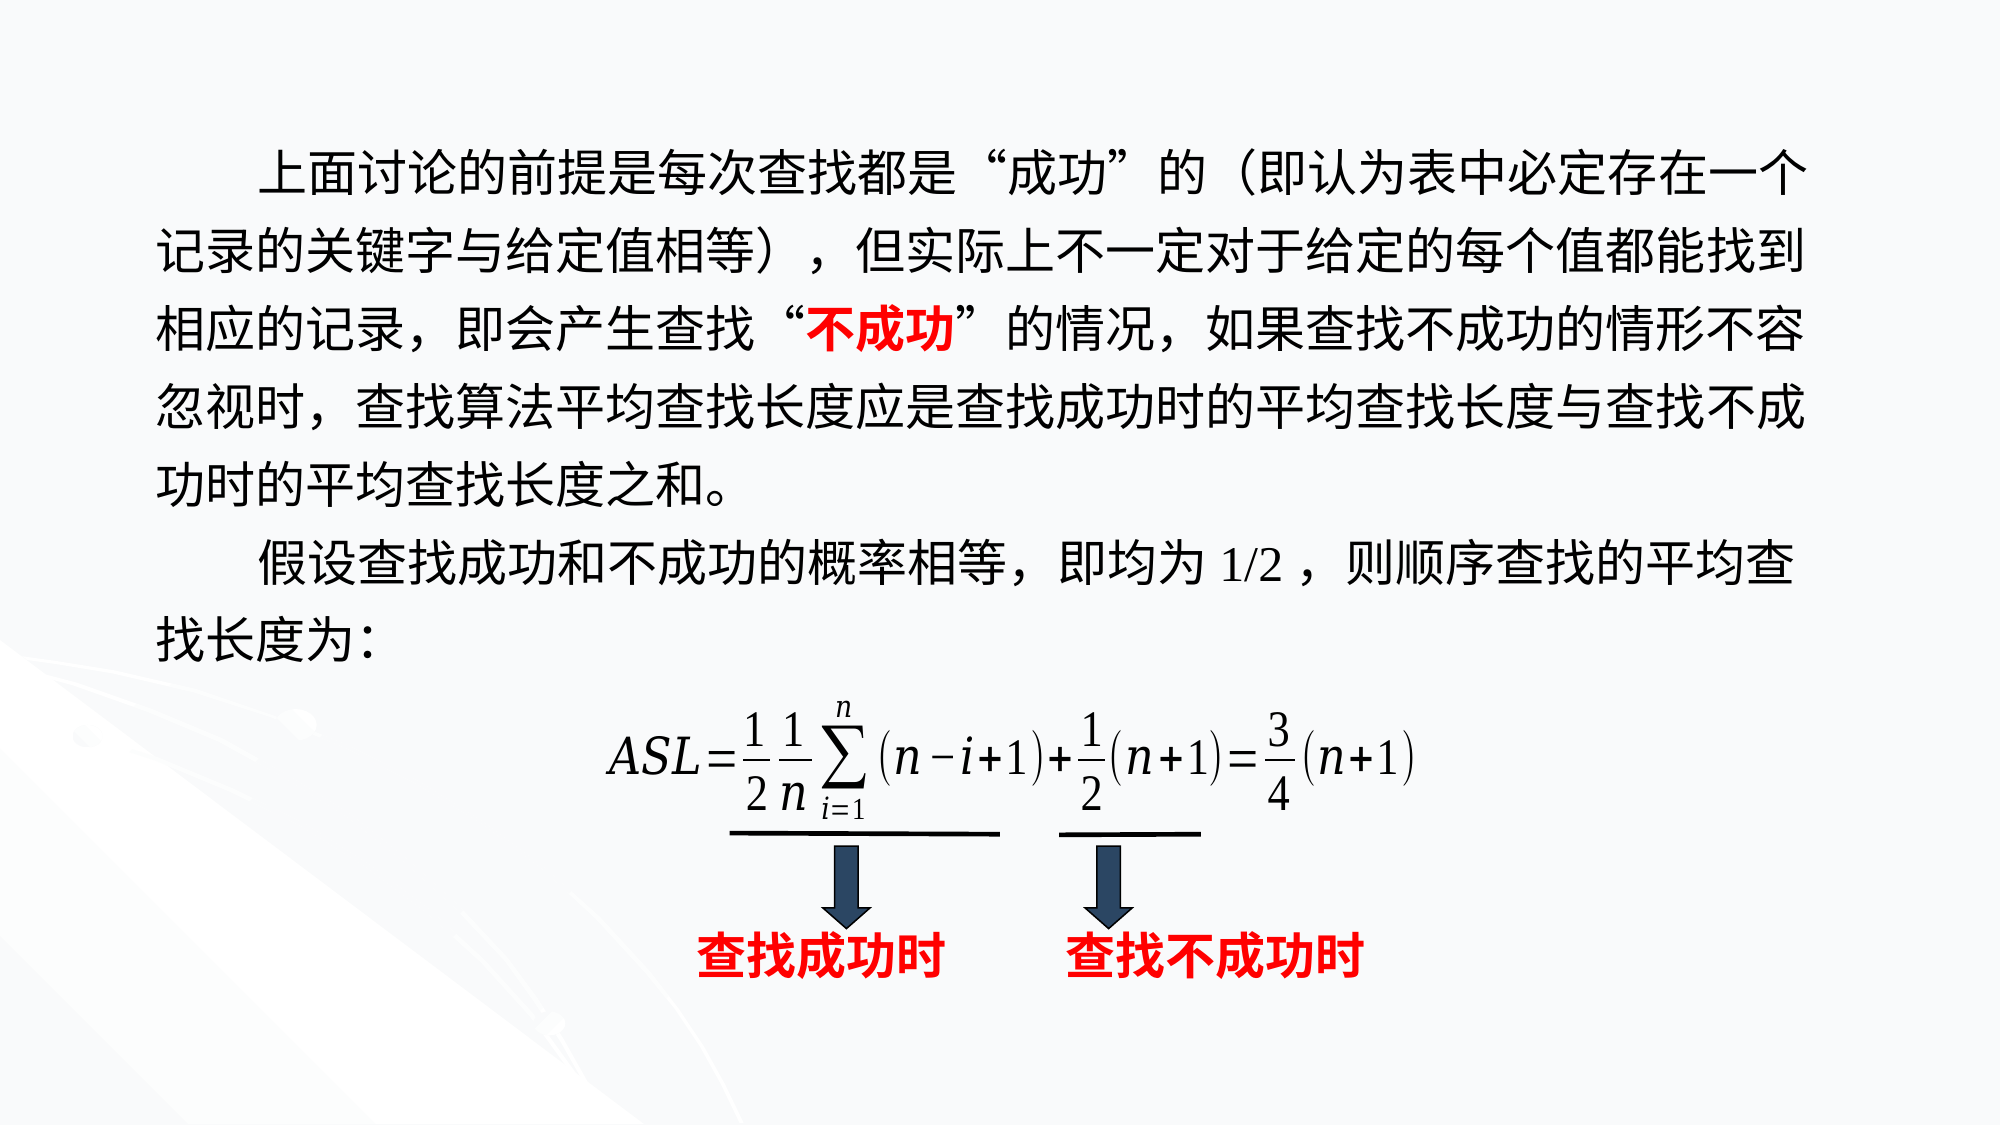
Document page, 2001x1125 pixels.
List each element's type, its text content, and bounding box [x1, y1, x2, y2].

text_box 查找不成功时 [1050, 916, 1381, 992]
text_box [822, 846, 871, 929]
text_box 上面讨论的前提是每次查找都是“成功”的（即认为表中必定存在一个记录的关键字与给定值相等），但实际上不一定对于给定的每个值都能找到相应的记录，即会产生查找“不成功”的情况，如果查找不成功的情形不容忽视时，查找算法平均查找长度应是查找成功时的平均查找长度与查找不成功时的平均查找长度之和。 假设查找成功和不成功的概率相等，即均为1/2，则顺序查找的平均查找长度为： [140, 115, 1851, 677]
text_box 查找成功时 [681, 916, 962, 992]
text_box [1085, 846, 1133, 929]
